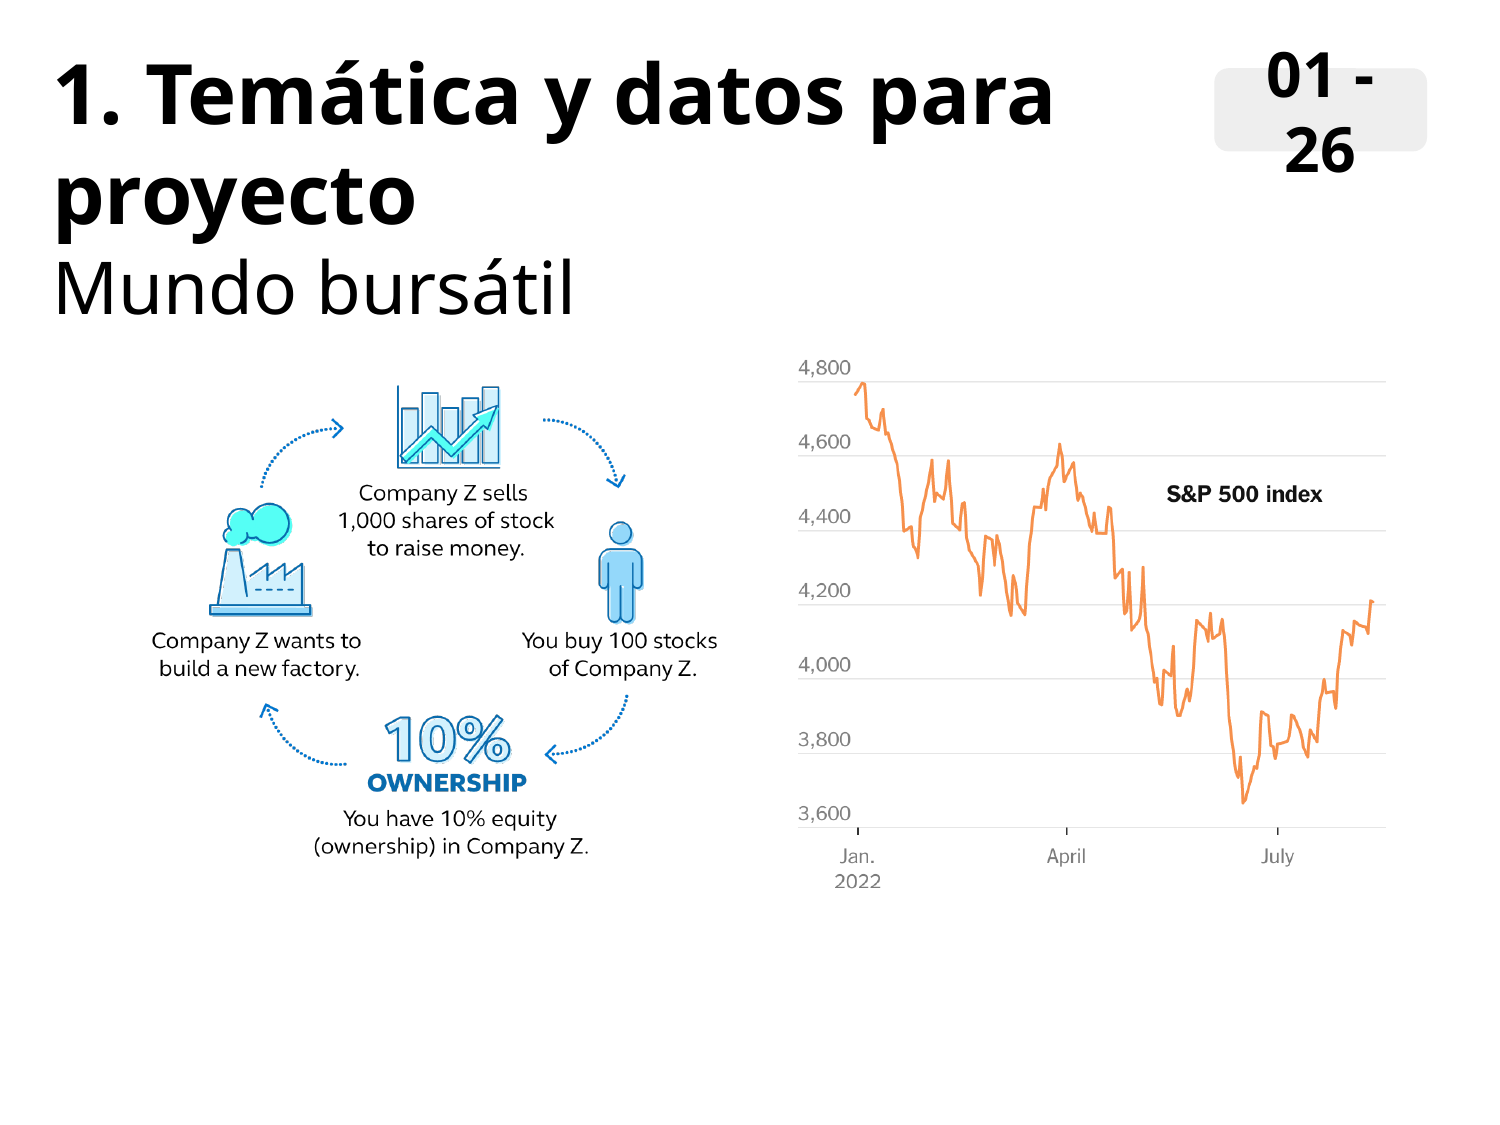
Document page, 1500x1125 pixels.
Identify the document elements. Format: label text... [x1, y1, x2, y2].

text_box 1. Temática y datos para proyecto Mundo bursátil [37, 26, 1441, 344]
picture [58, 340, 1405, 934]
text_box 01 - 26 [1214, 68, 1428, 152]
